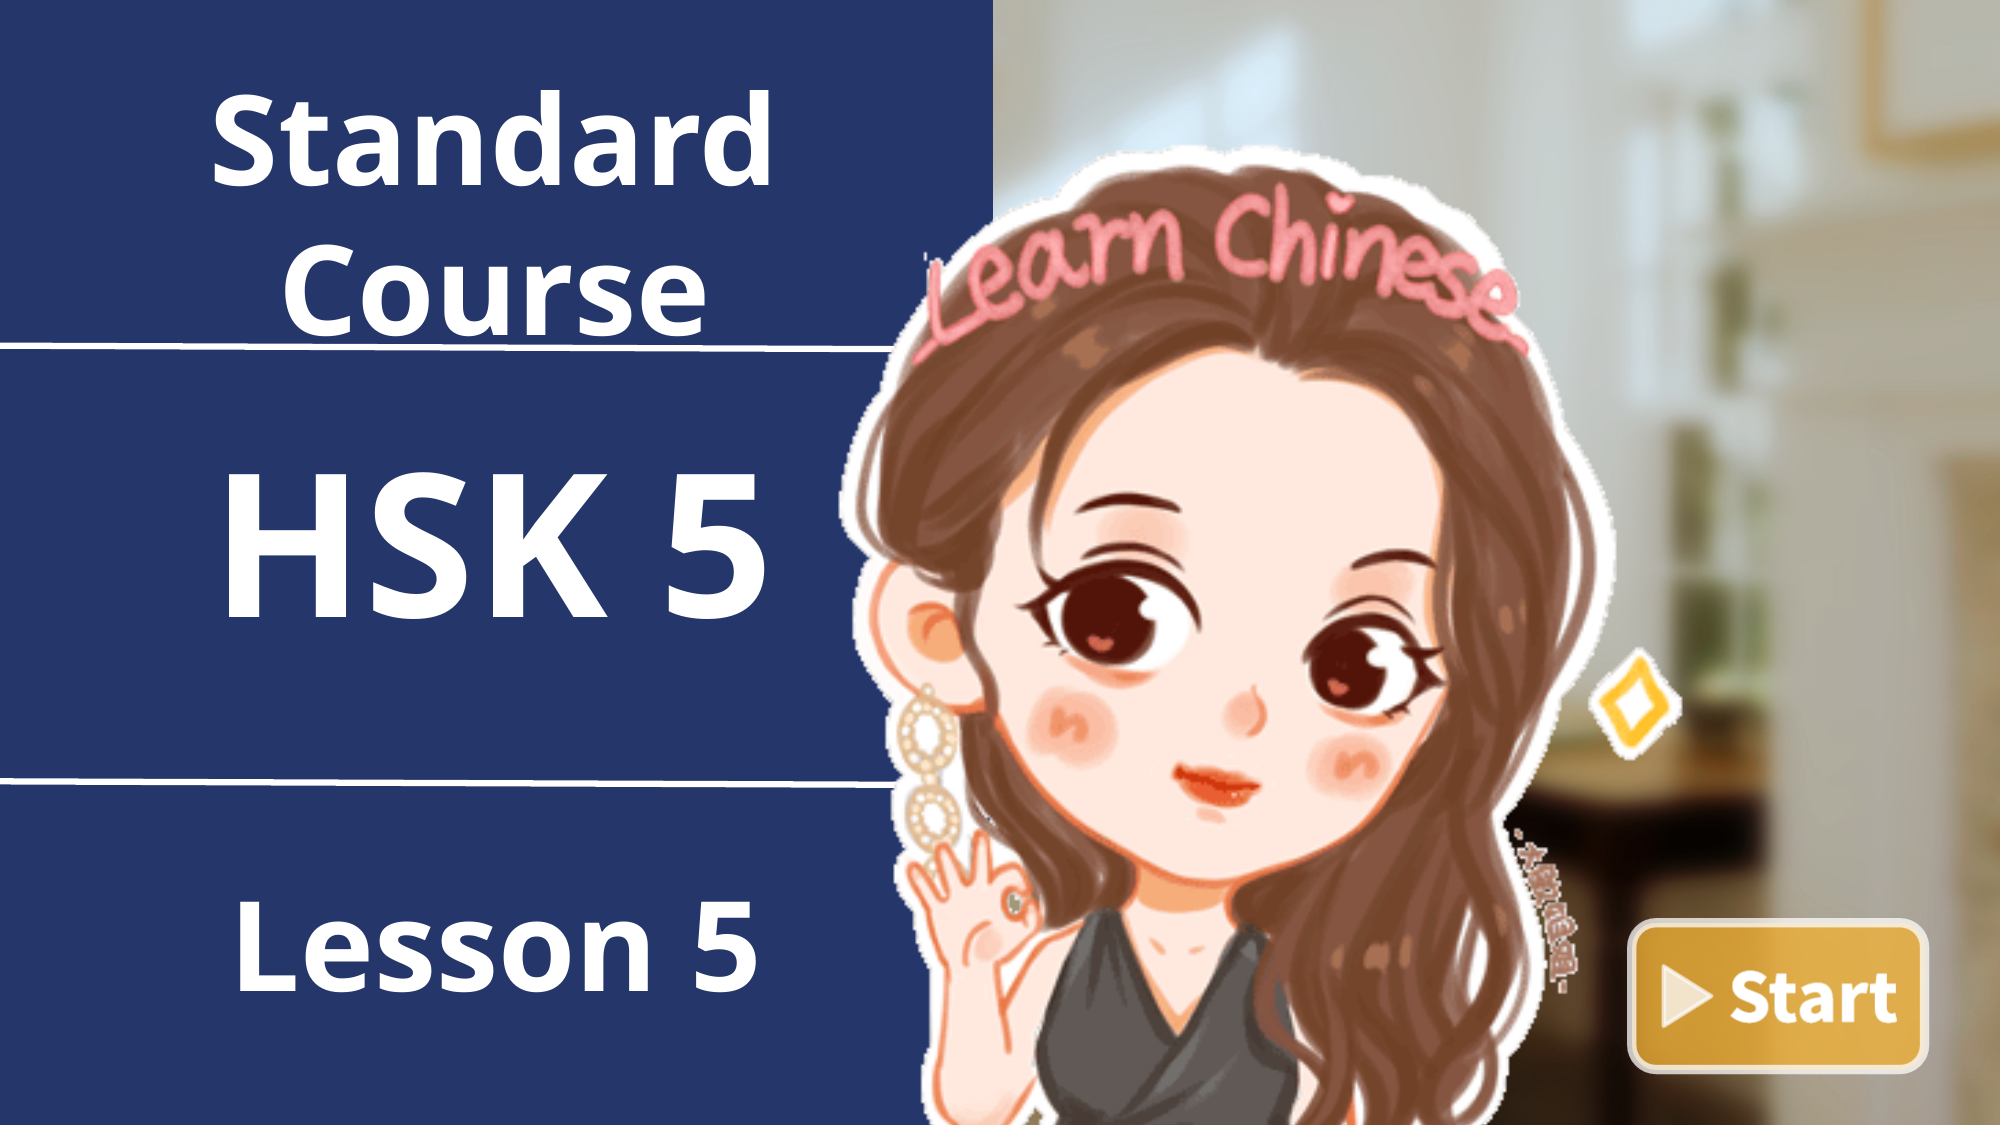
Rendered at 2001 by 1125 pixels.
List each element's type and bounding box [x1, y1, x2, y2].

text_box [0, 0, 2000, 1125]
